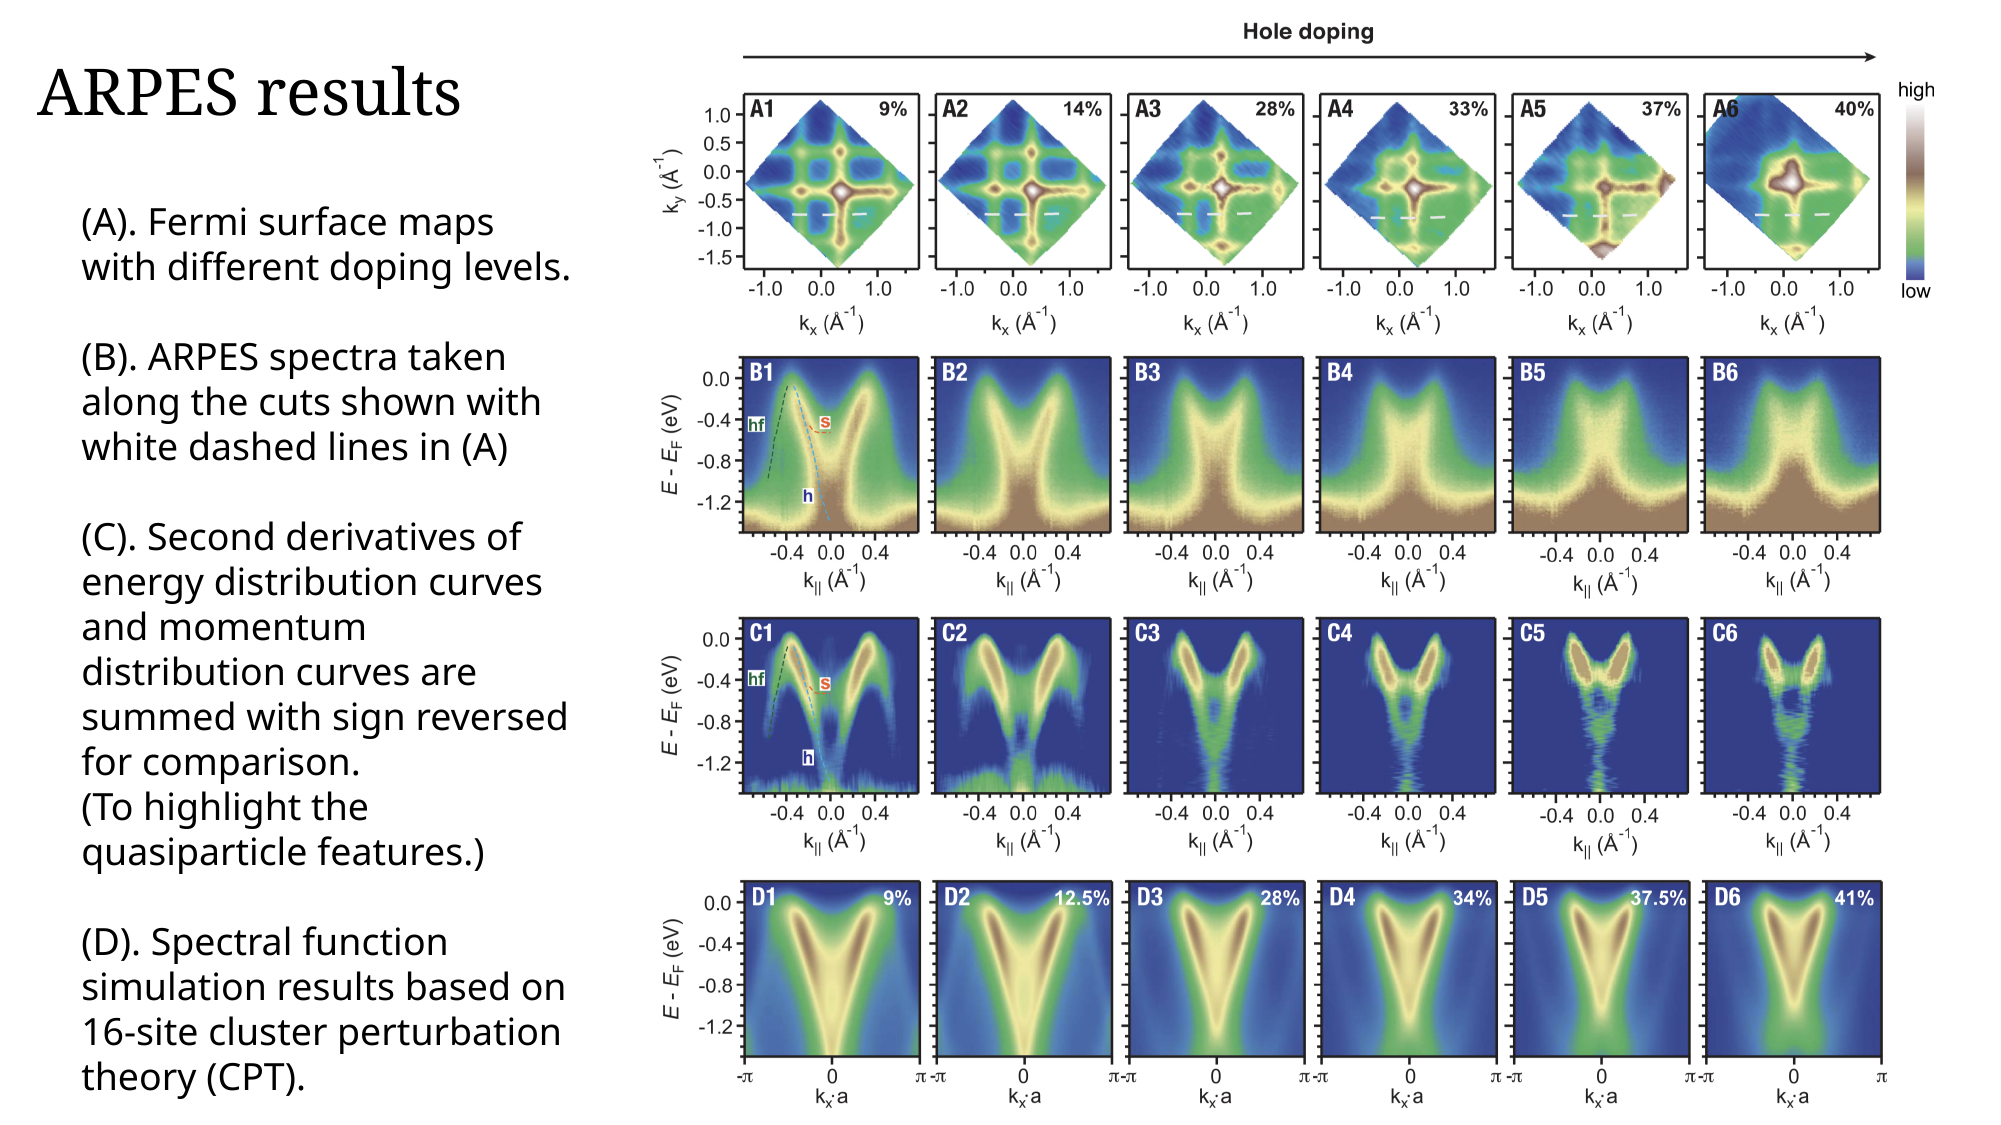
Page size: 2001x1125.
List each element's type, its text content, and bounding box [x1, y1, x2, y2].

title ARPES results [22, 27, 505, 163]
text_box (A). Fermi surface maps with different doping levels. (B). ARPES spectra taken along the cuts shown with white dashed lines in (A) (C). Second derivatives of energy distribution curves and momentum distribution curves are summed with sign reversed for comparison. (To highlight the quasiparticle features.) (D). Spectral function simulation results based on 16-site cluster perturbation theory (CPT). [66, 190, 589, 1106]
picture [616, 0, 1949, 1125]
